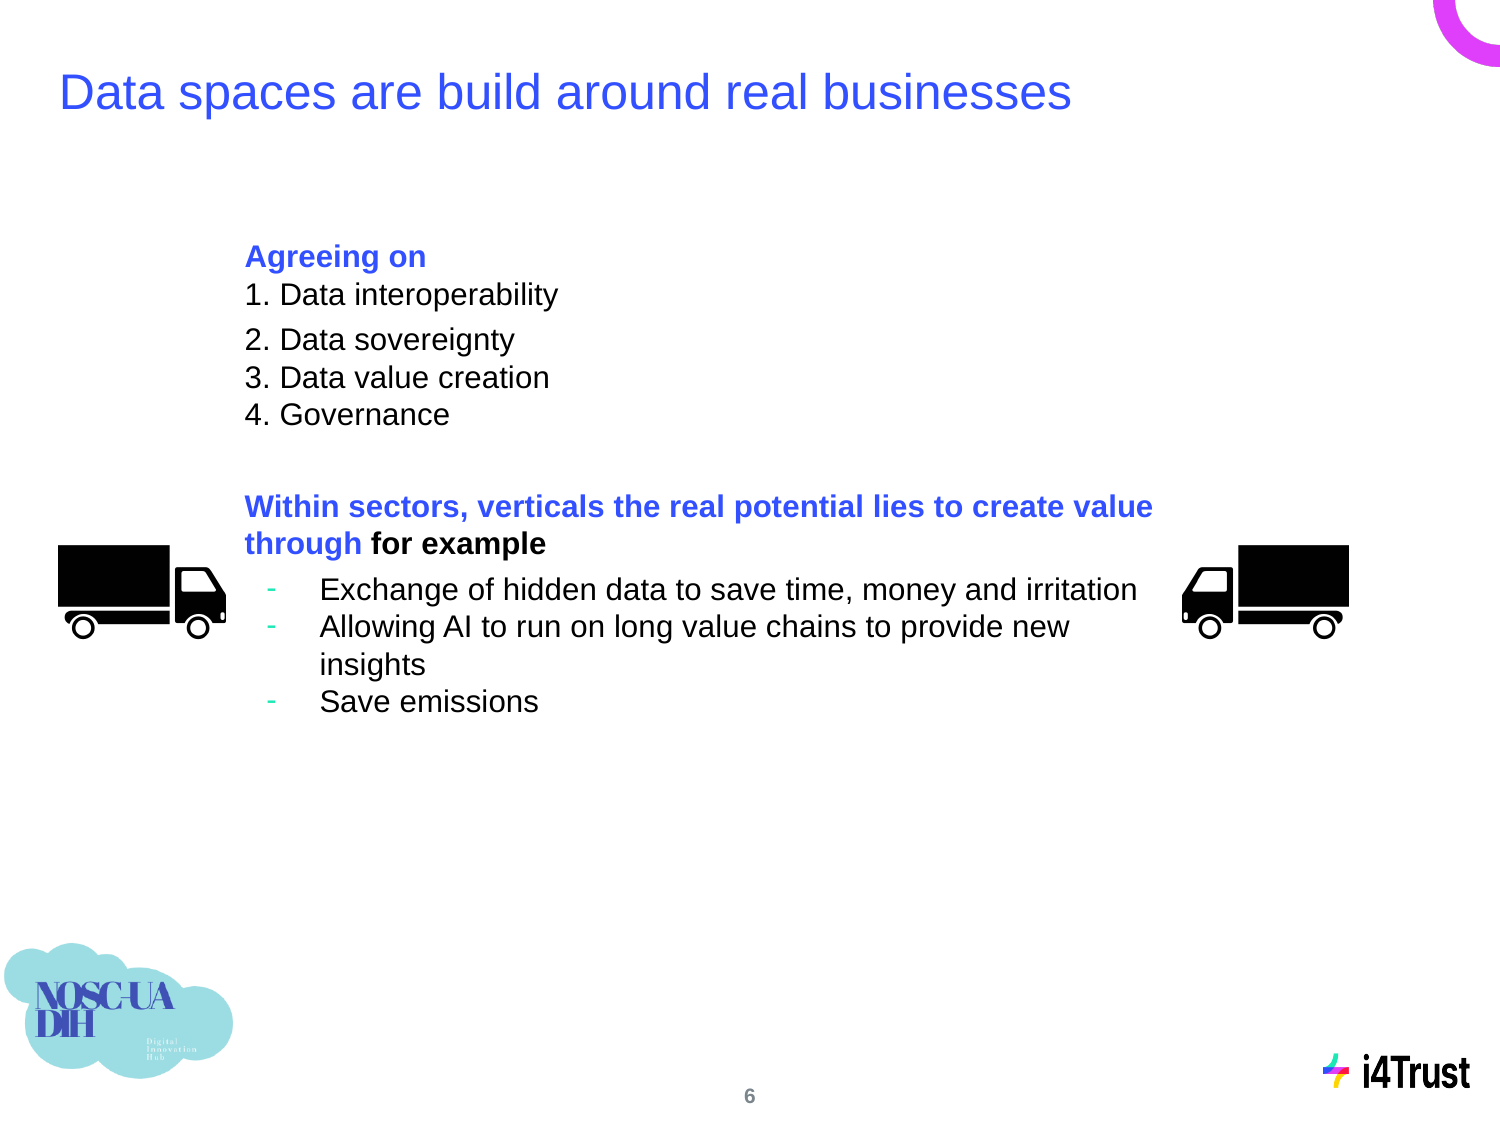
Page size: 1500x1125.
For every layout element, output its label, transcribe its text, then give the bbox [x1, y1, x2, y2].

picture [0, 888, 237, 1125]
slide_number ‹#› [665, 1065, 835, 1125]
picture [1322, 1043, 1471, 1099]
picture [1433, 0, 1500, 67]
title Data spaces are build around real businesses [58, 59, 1388, 225]
list Agreeing on 1. Data interoperability 2. Data sovereignty 3. Data value creation 4. Governance Within sectors, verticals the real potential lies to create value through for example Exchange of hidden data to save time, money and irritation Allowing AI to run on long value chains to provide new insights Save emissions [244, 236, 1182, 1004]
picture [58, 508, 226, 676]
picture [1181, 508, 1349, 676]
